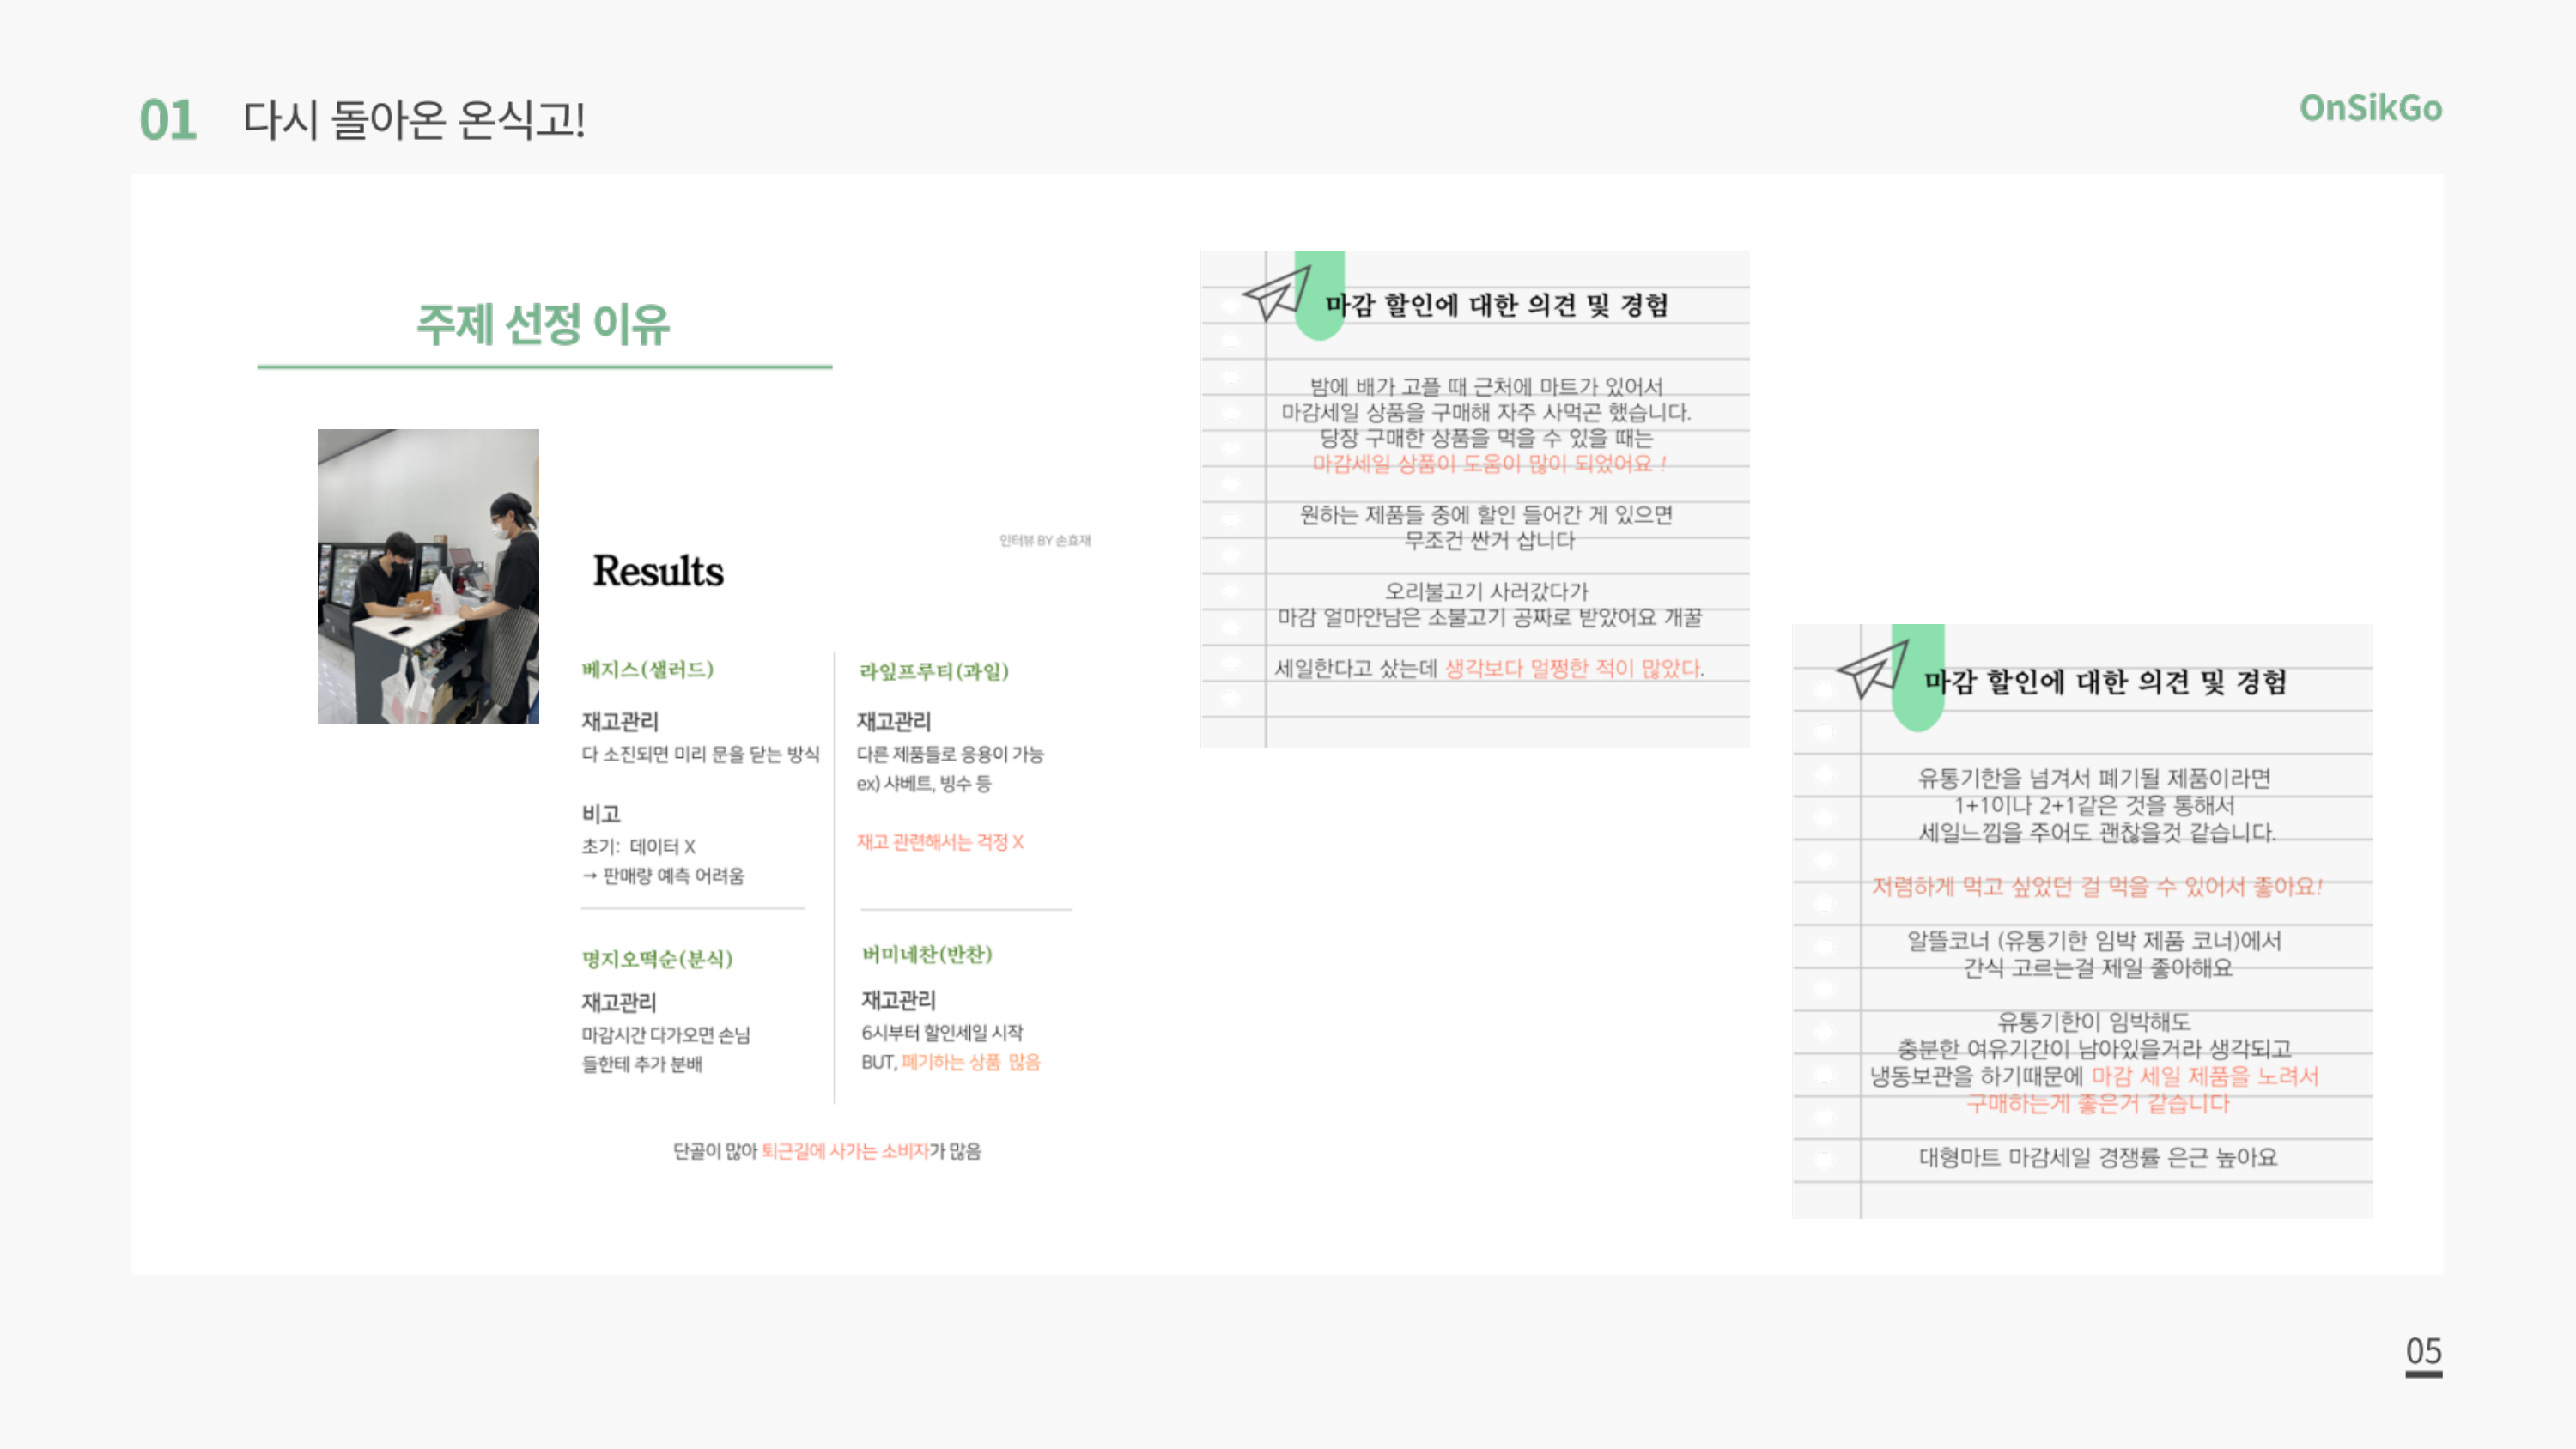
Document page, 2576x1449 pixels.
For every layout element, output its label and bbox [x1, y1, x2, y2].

text_box [564, 512, 1101, 1188]
picture [2202, 76, 2459, 149]
picture [235, 80, 605, 162]
text_box [2405, 1361, 2443, 1389]
picture [331, 282, 693, 360]
text_box [257, 360, 833, 374]
picture [2401, 1319, 2459, 1391]
text_box [1785, 623, 2374, 1219]
text_box [131, 173, 2445, 1275]
text_box [318, 429, 539, 724]
text_box [1157, 250, 1750, 748]
picture [131, 72, 222, 166]
